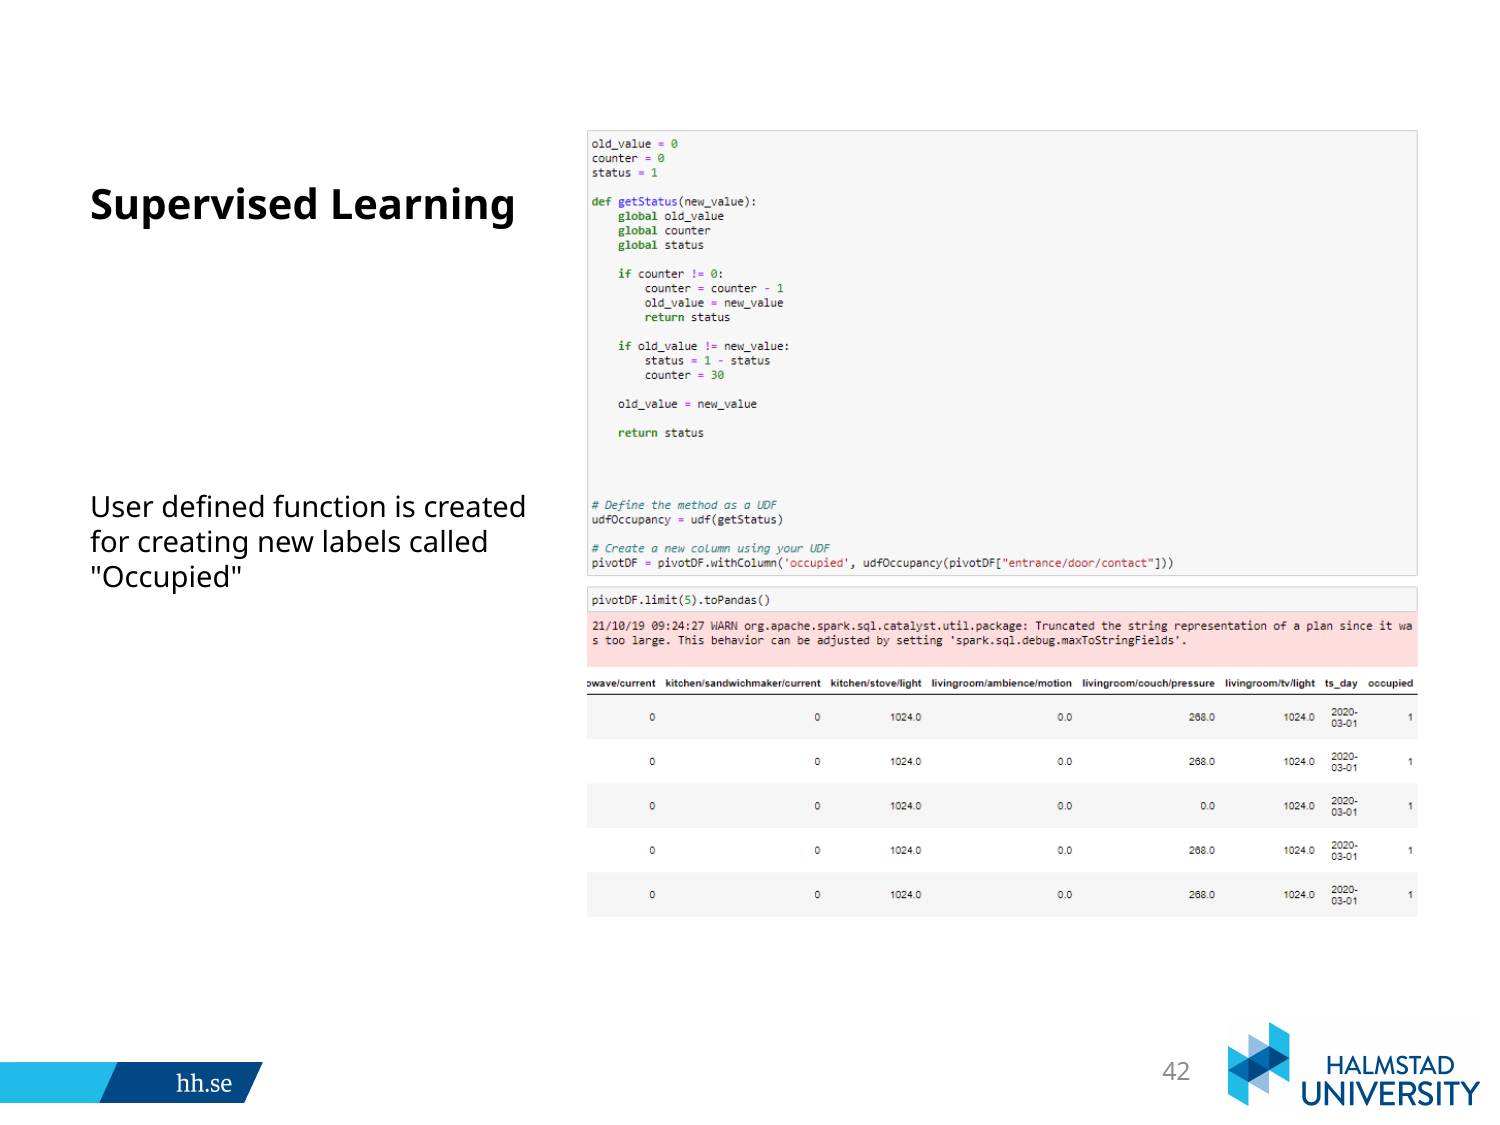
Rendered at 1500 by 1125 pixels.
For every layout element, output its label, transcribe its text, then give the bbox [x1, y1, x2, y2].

picture [0, 1062, 263, 1103]
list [586, 125, 1426, 925]
list User defined function is created for creating new labels called "Occupied" [75, 235, 569, 1005]
picture [1228, 1022, 1480, 1106]
slide_number 42 [1105, 1042, 1206, 1103]
title Supervised Learning [75, 44, 569, 235]
